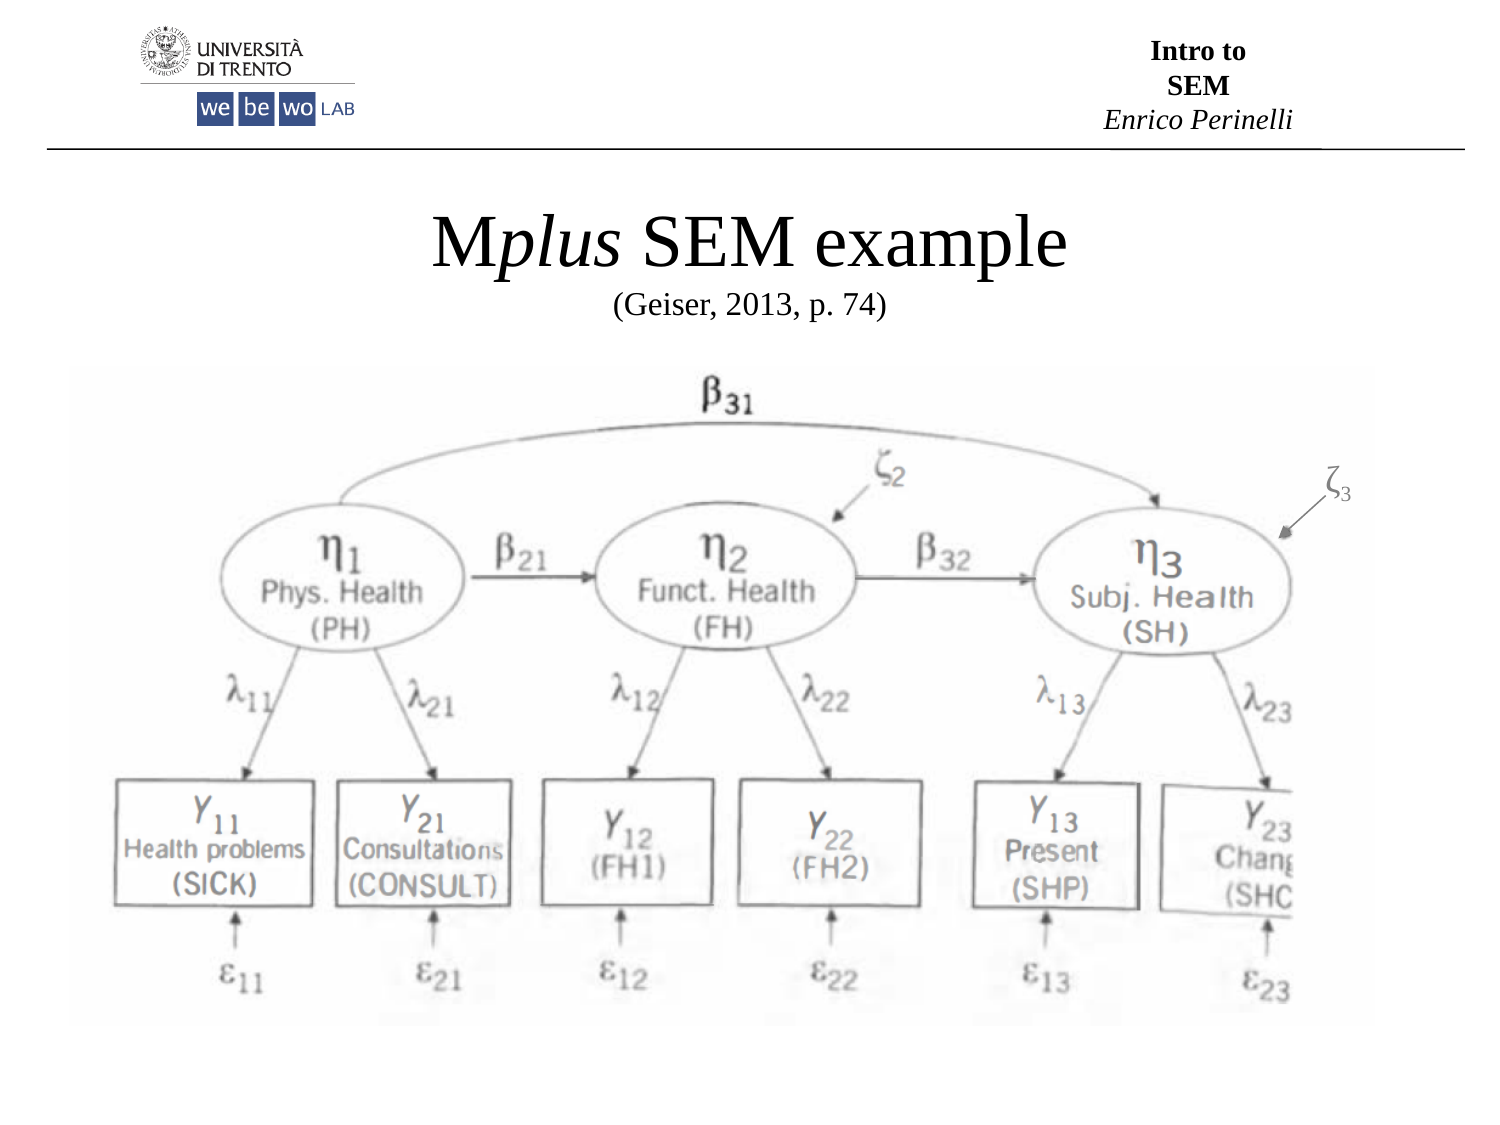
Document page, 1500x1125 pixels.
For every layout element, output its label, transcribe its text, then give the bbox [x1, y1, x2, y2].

picture [69, 365, 1376, 1026]
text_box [1278, 495, 1326, 539]
picture [136, 19, 362, 134]
text_box Intro to SEM Enrico Perinelli [1088, 23, 1309, 143]
text_box Mplus SEM example (Geiser, 2013, p. 74) [70, 184, 1430, 330]
